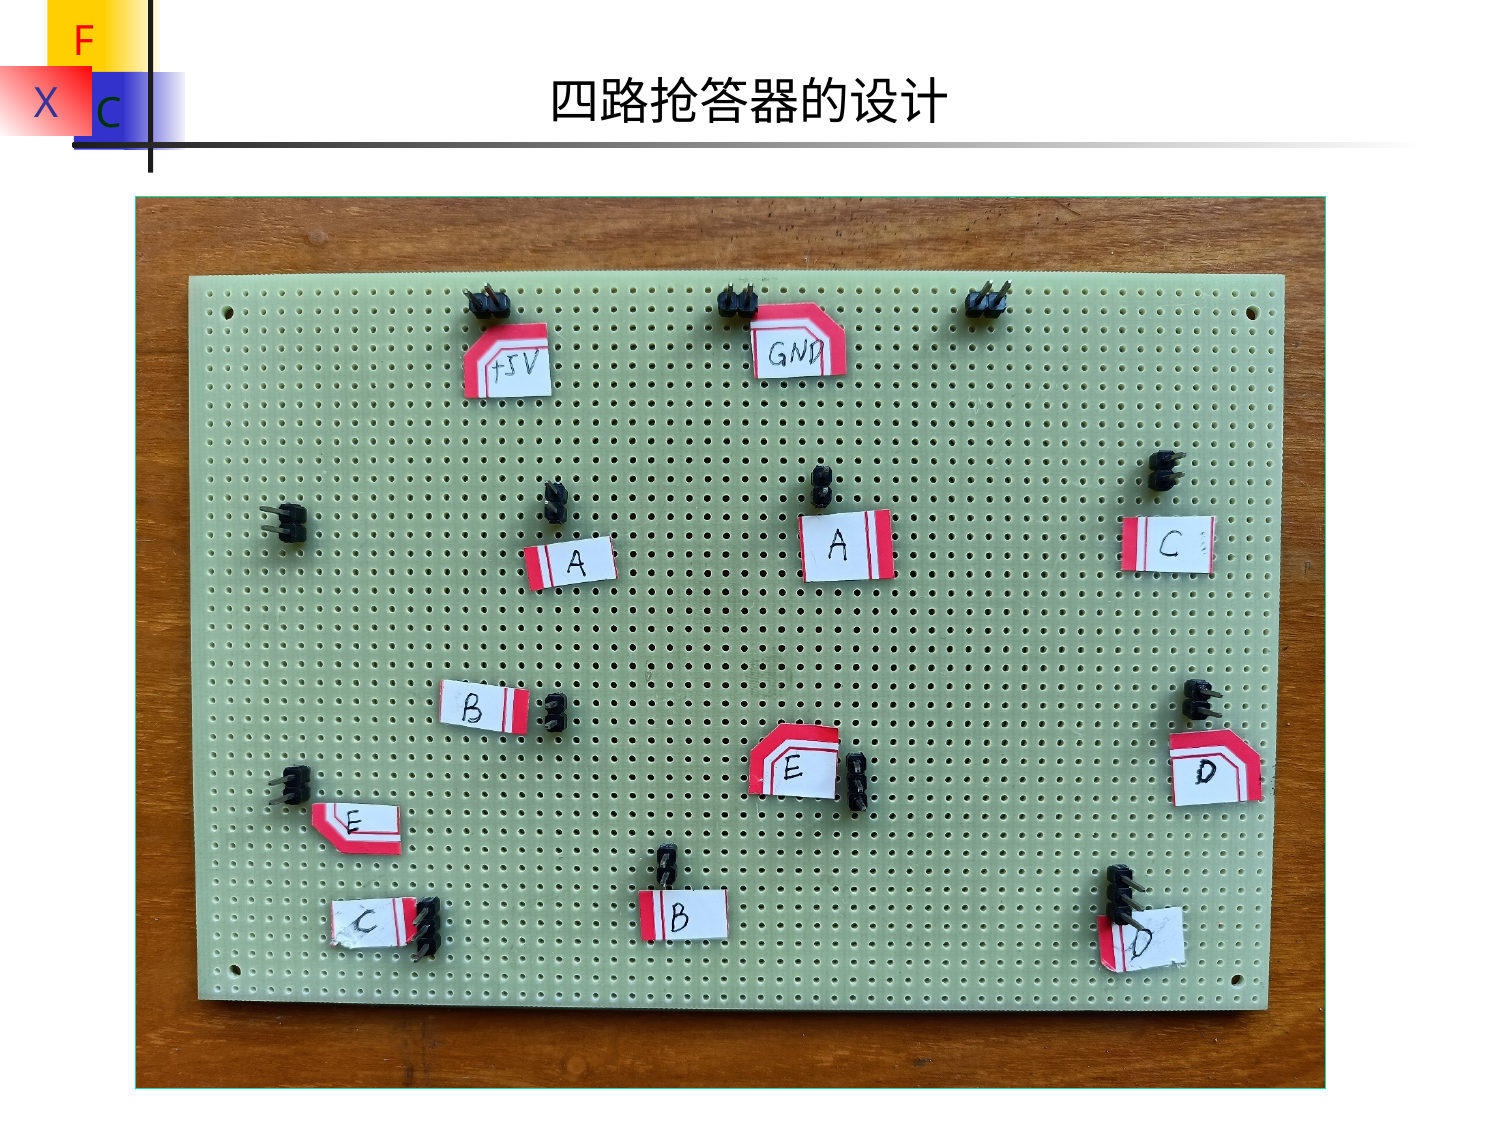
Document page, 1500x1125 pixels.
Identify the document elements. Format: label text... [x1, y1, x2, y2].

text_box 四路抢答器的设计 [112, 54, 1388, 138]
picture [135, 195, 1326, 1089]
